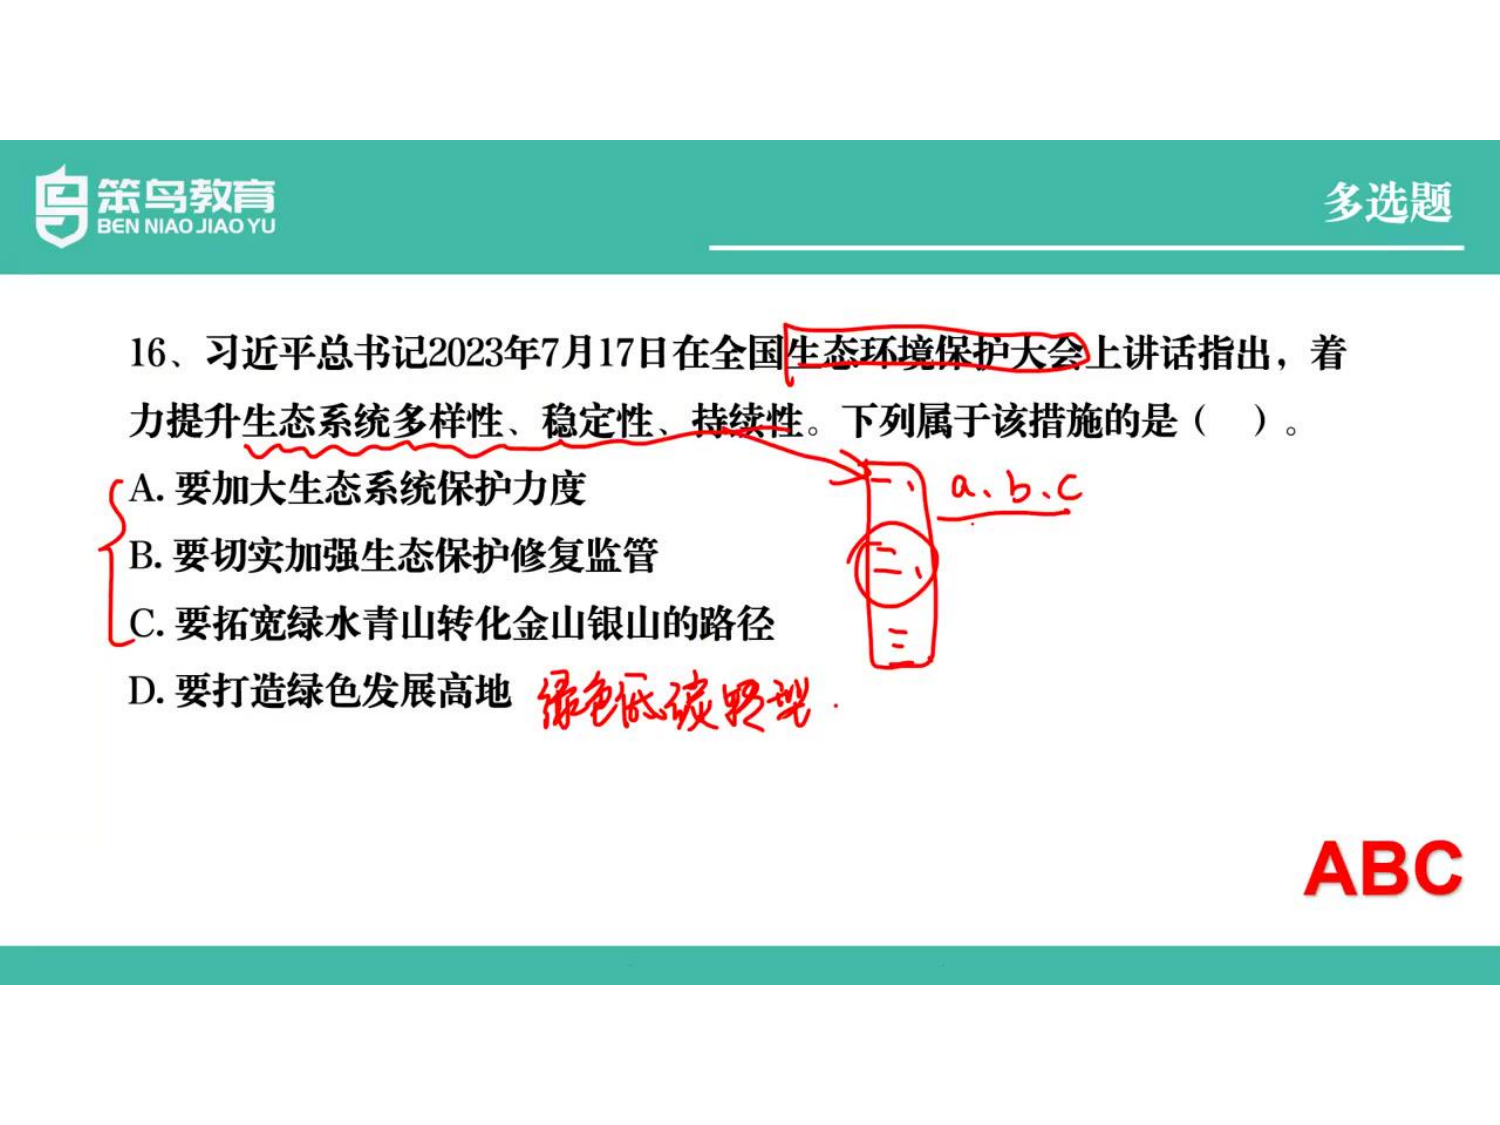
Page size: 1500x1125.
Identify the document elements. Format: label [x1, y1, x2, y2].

picture [0, 140, 1500, 985]
